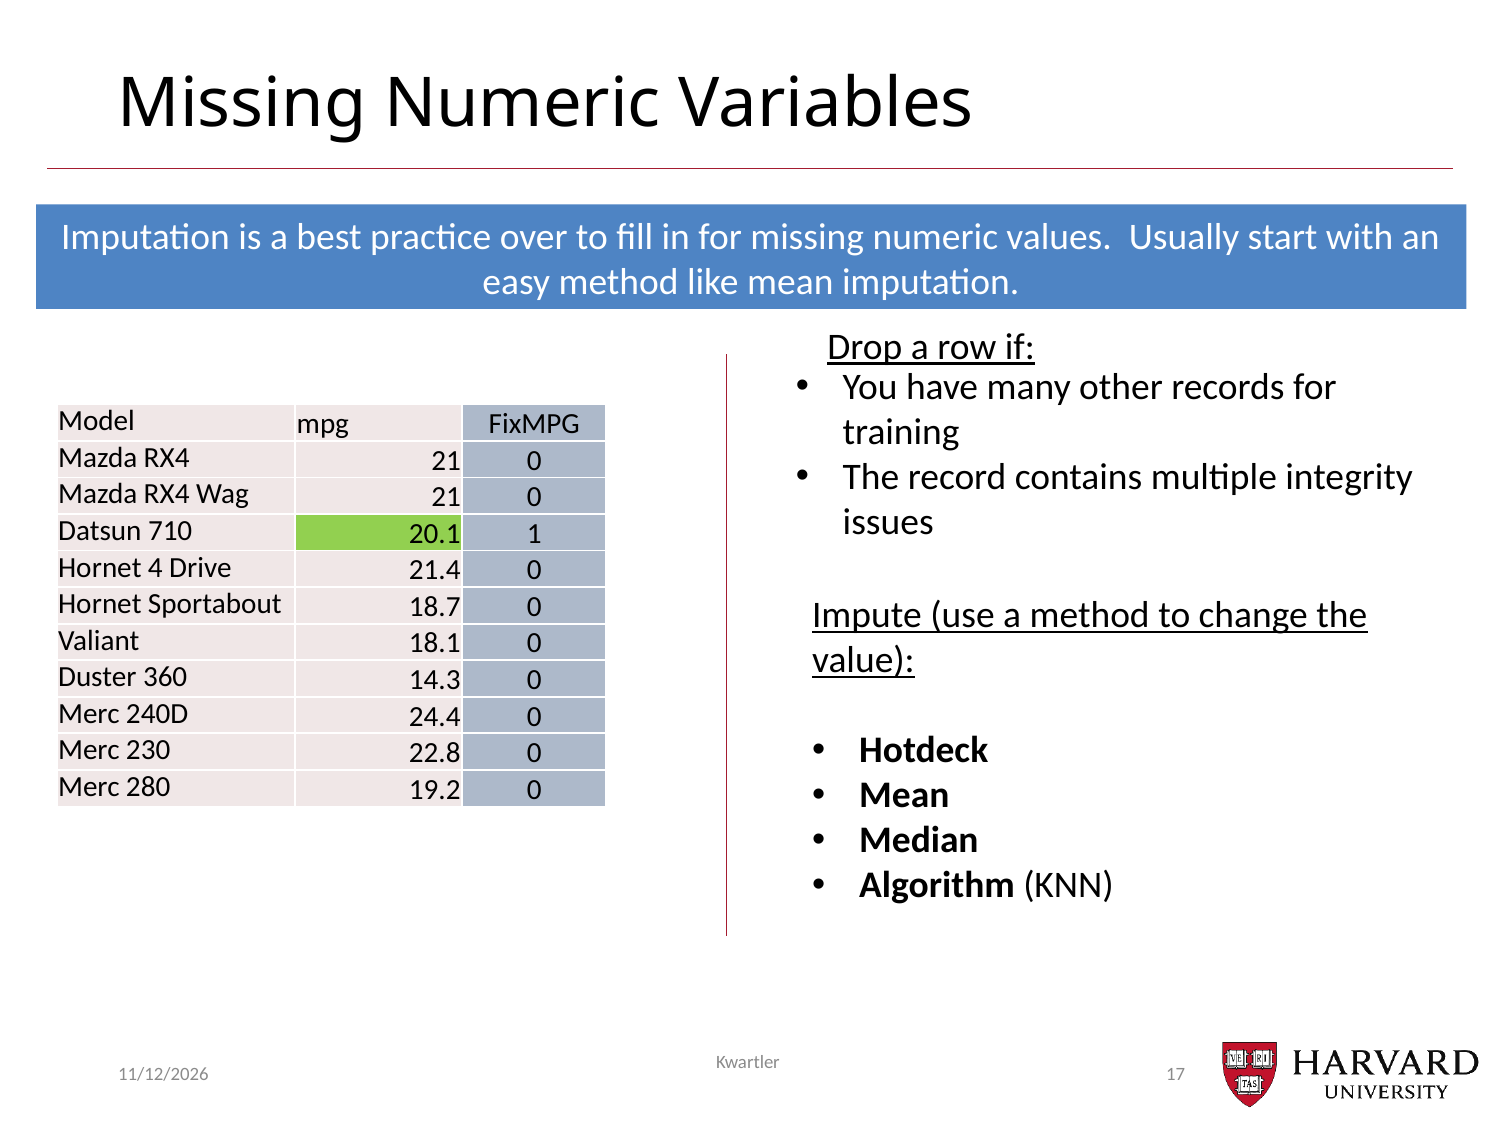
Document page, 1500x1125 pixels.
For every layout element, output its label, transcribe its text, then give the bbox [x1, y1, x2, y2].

title Missing Numeric Variables [103, 59, 1397, 157]
picture [1200, 1024, 1500, 1125]
table_cell 0 [463, 771, 605, 806]
table_cell Merc 240D [58, 698, 294, 732]
table_cell Merc 230 [58, 734, 294, 769]
table_cell Mazda RX4 [58, 442, 294, 477]
table_cell Datsun 710 [58, 515, 294, 550]
table_cell 21.4 [296, 551, 461, 586]
text_box Drop a row if: [812, 314, 1050, 375]
table_cell 0 [463, 698, 605, 732]
table_cell 0 [463, 588, 605, 623]
table_cell Valiant [58, 625, 294, 659]
table_cell 0 [463, 625, 605, 659]
table_cell Duster 360 [58, 661, 294, 696]
table_cell 0 [463, 442, 605, 477]
text_box Kwartler [496, 1042, 1004, 1103]
table_cell 22.8 [296, 734, 461, 769]
table_header FixMPG [463, 405, 605, 440]
table_cell 24.4 [296, 698, 461, 732]
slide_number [103, 1042, 441, 1103]
table_cell 18.1 [296, 625, 461, 659]
table_cell 18.7 [296, 588, 461, 623]
table_cell 0 [463, 551, 605, 586]
text_box Imputation is a best practice over to fill in for missing numeric values. Usually start with an easy method like mean imputation. [36, 204, 1467, 309]
table_cell 14.3 [296, 661, 461, 696]
table_cell 21 [296, 478, 461, 513]
table_header Model [58, 405, 294, 440]
table_cell Hornet 4 Drive [58, 551, 294, 586]
table_cell 0 [463, 734, 605, 769]
table_cell Hornet Sportabout [58, 588, 294, 623]
table_cell 1 [463, 515, 605, 550]
table_cell 21 [296, 442, 461, 477]
table_cell Merc 280 [58, 771, 294, 806]
table_cell Mazda RX4 Wag [58, 478, 294, 513]
table_cell 0 [463, 478, 605, 513]
text_box Impute (use a method to change the value): Hotdeck Mean Median Algorithm (KNN) [797, 583, 1472, 913]
table_cell 20.1 [296, 515, 461, 550]
table_cell 0 [463, 661, 605, 696]
table_header mpg [296, 405, 461, 440]
table_cell 19.2 [296, 771, 461, 806]
text_box You have many other records for training The record contains multiple integrity issues [781, 354, 1441, 549]
slide_number 17 [1059, 1042, 1200, 1103]
